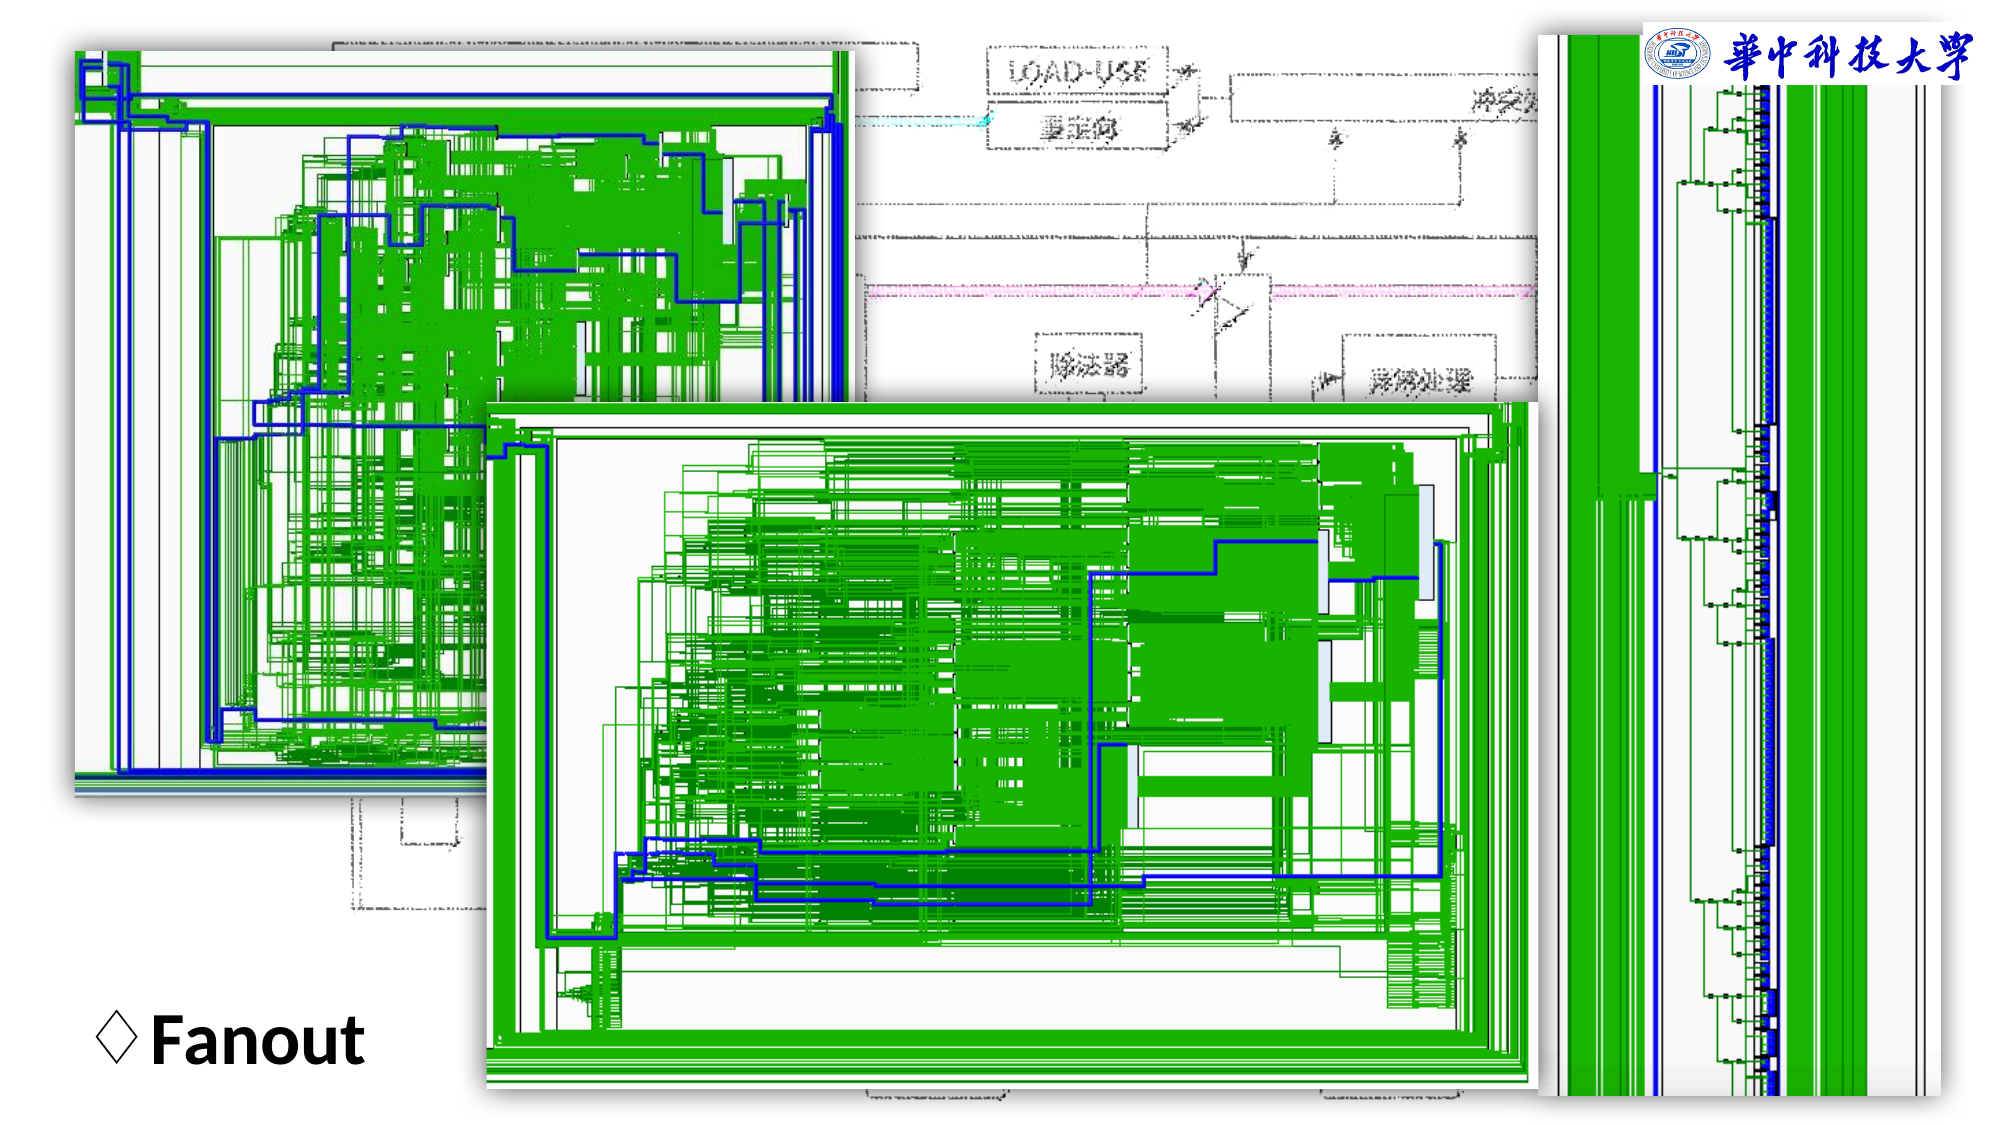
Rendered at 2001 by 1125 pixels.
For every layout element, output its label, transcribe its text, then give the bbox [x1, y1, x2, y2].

picture [74, 22, 1977, 1102]
text_box ♢Fanout [68, 982, 171, 1088]
